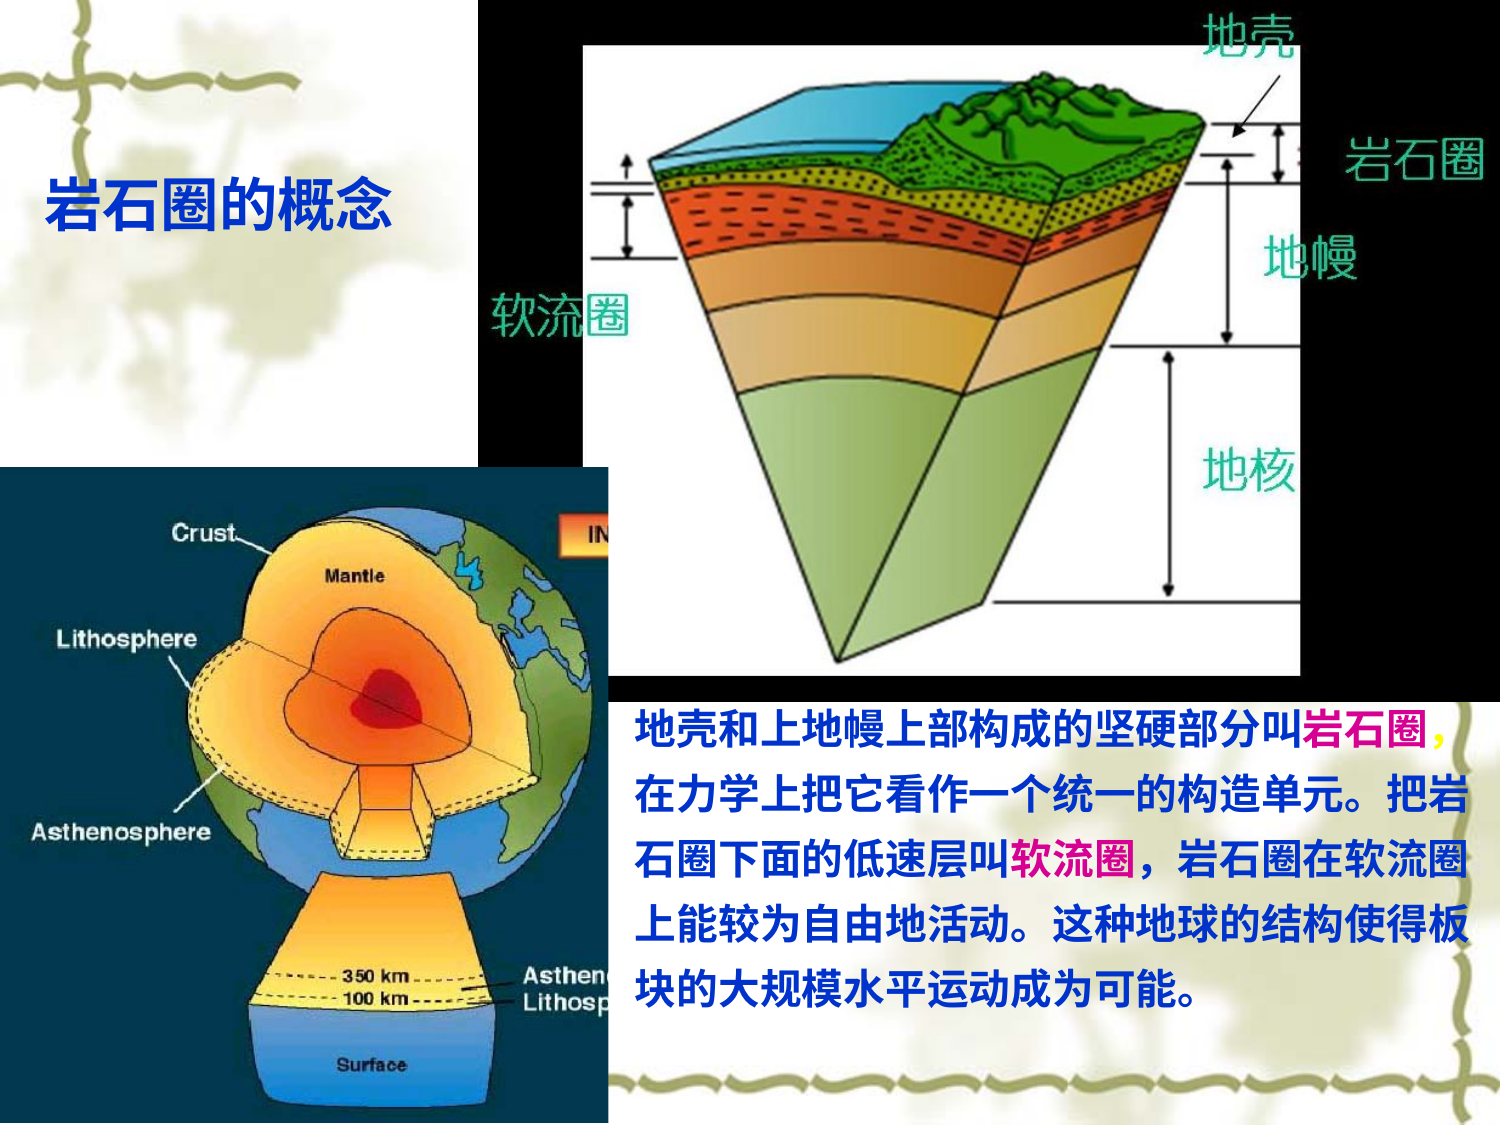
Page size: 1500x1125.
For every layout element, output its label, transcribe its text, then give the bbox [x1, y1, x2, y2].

text_box 地壳和上地幔上部构成的坚硬部分叫岩石圈，在力学上把它看作一个统一的构造单元。把岩石圈下面的低速层叫软流圈，岩石圈在软流圈上能较为自由地活动。这种地球的结构使得板块的大规模水平运动成为可能。 [620, 702, 1500, 1021]
list 岩石圈的概念 [29, 160, 478, 316]
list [0, 467, 611, 1125]
picture [0, 0, 1500, 1125]
